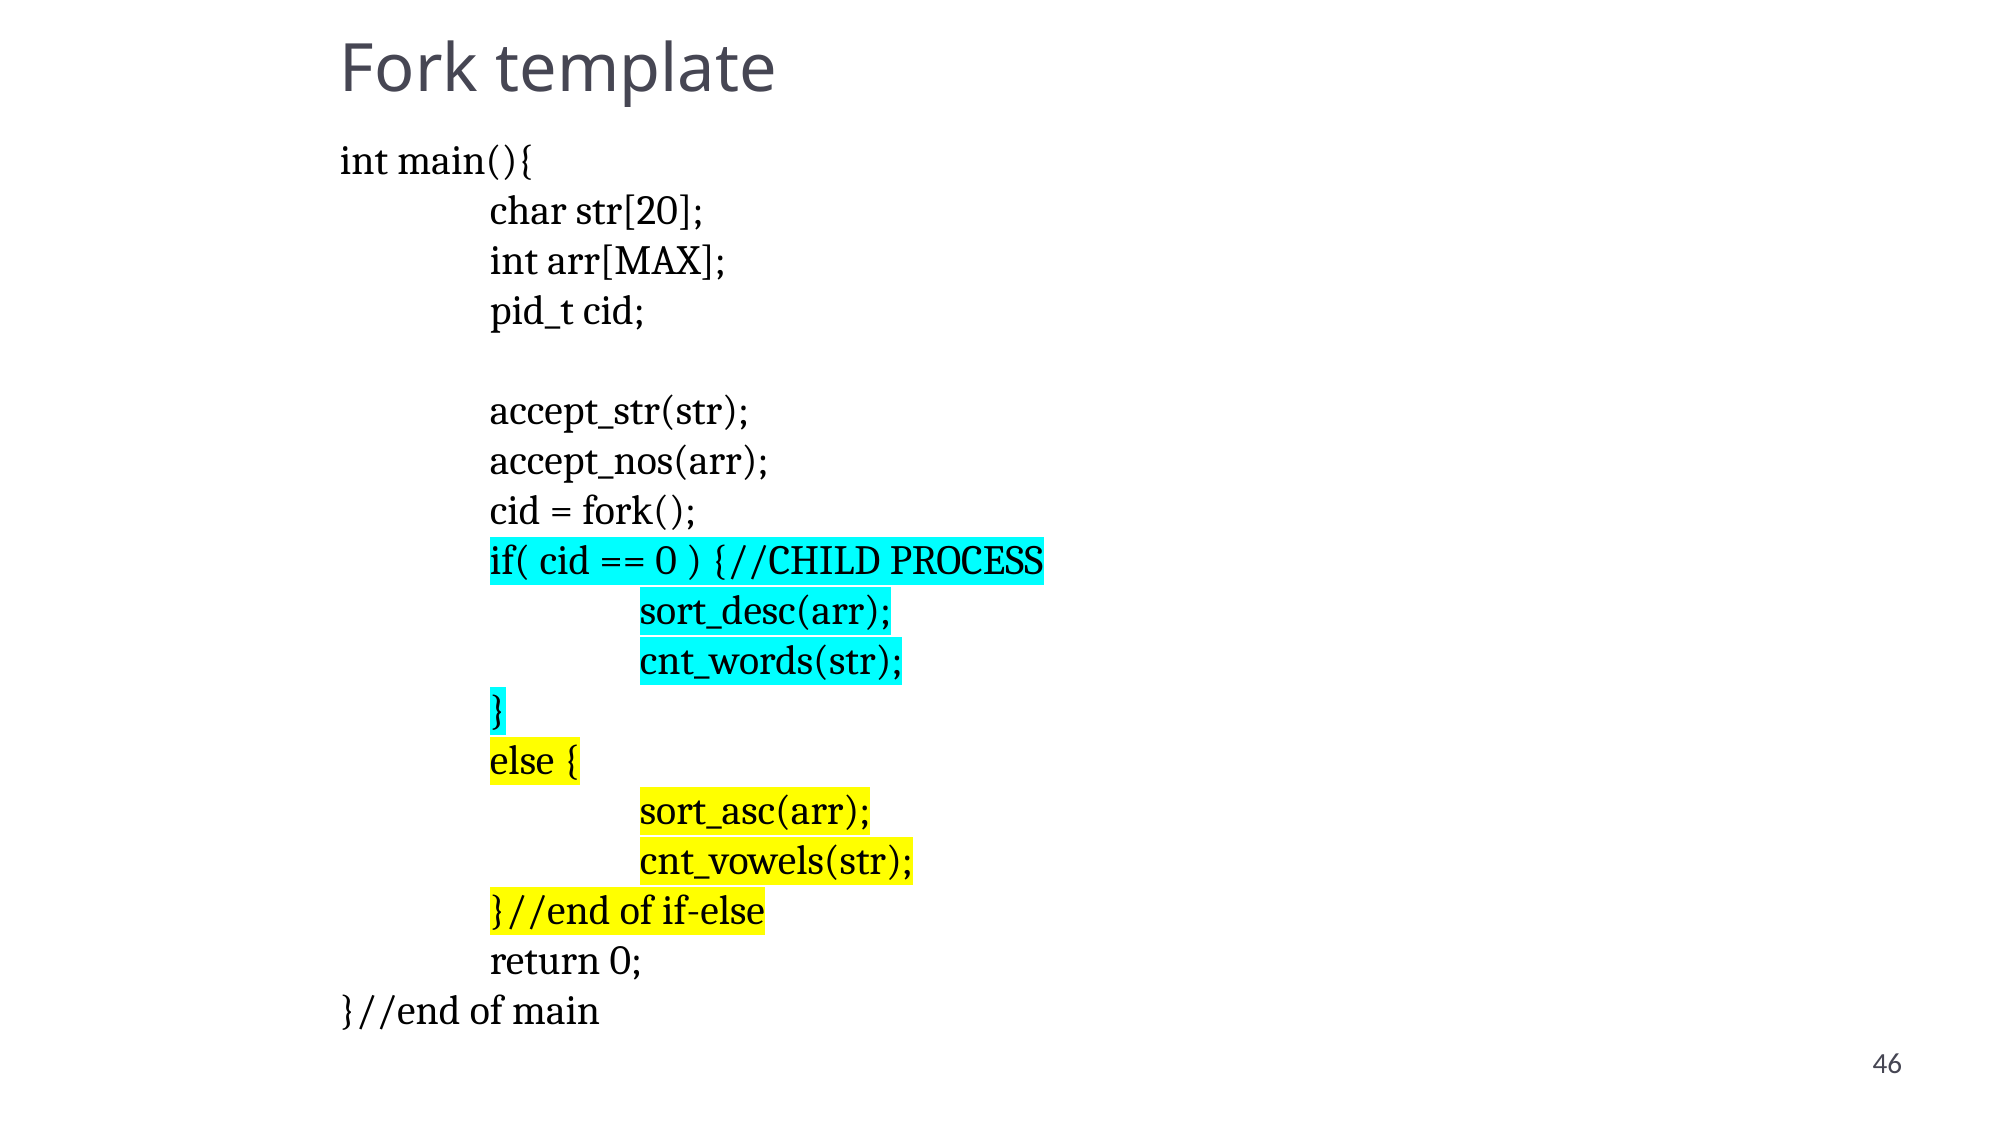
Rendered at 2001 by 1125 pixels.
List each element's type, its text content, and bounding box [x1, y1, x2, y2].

title Fork template [324, 0, 1676, 113]
slide_number 46 [1483, 1037, 1917, 1098]
list int main(){ char str[20]; int arr[MAX]; pid_t cid; accept_str(str); accept_nos(arr); cid = fork(); if( cid == 0 ) {//CHILD PROCESS sort_desc(arr); cnt_words(str); } else { sort_asc(arr); cnt_vowels(str); }//end of if-else return 0; }//end of main [324, 124, 1751, 936]
